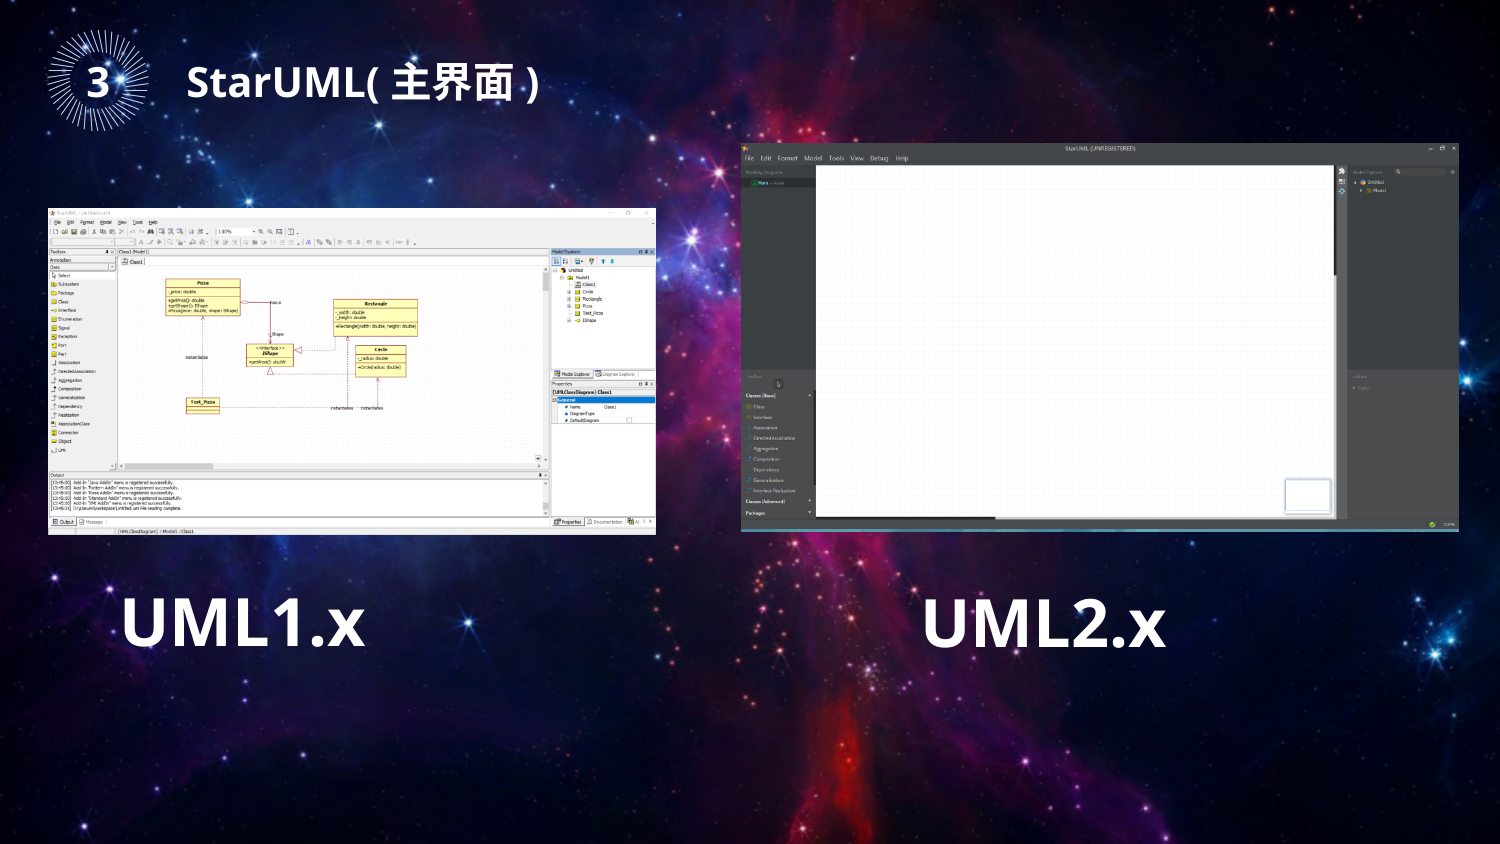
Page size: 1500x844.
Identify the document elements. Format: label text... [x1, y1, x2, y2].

text_box UML2.x [905, 549, 1314, 668]
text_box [39, 21, 159, 141]
text_box StarUML(主界面) [159, 48, 573, 113]
text_box UML1.x [104, 548, 444, 668]
picture [0, 0, 1500, 844]
